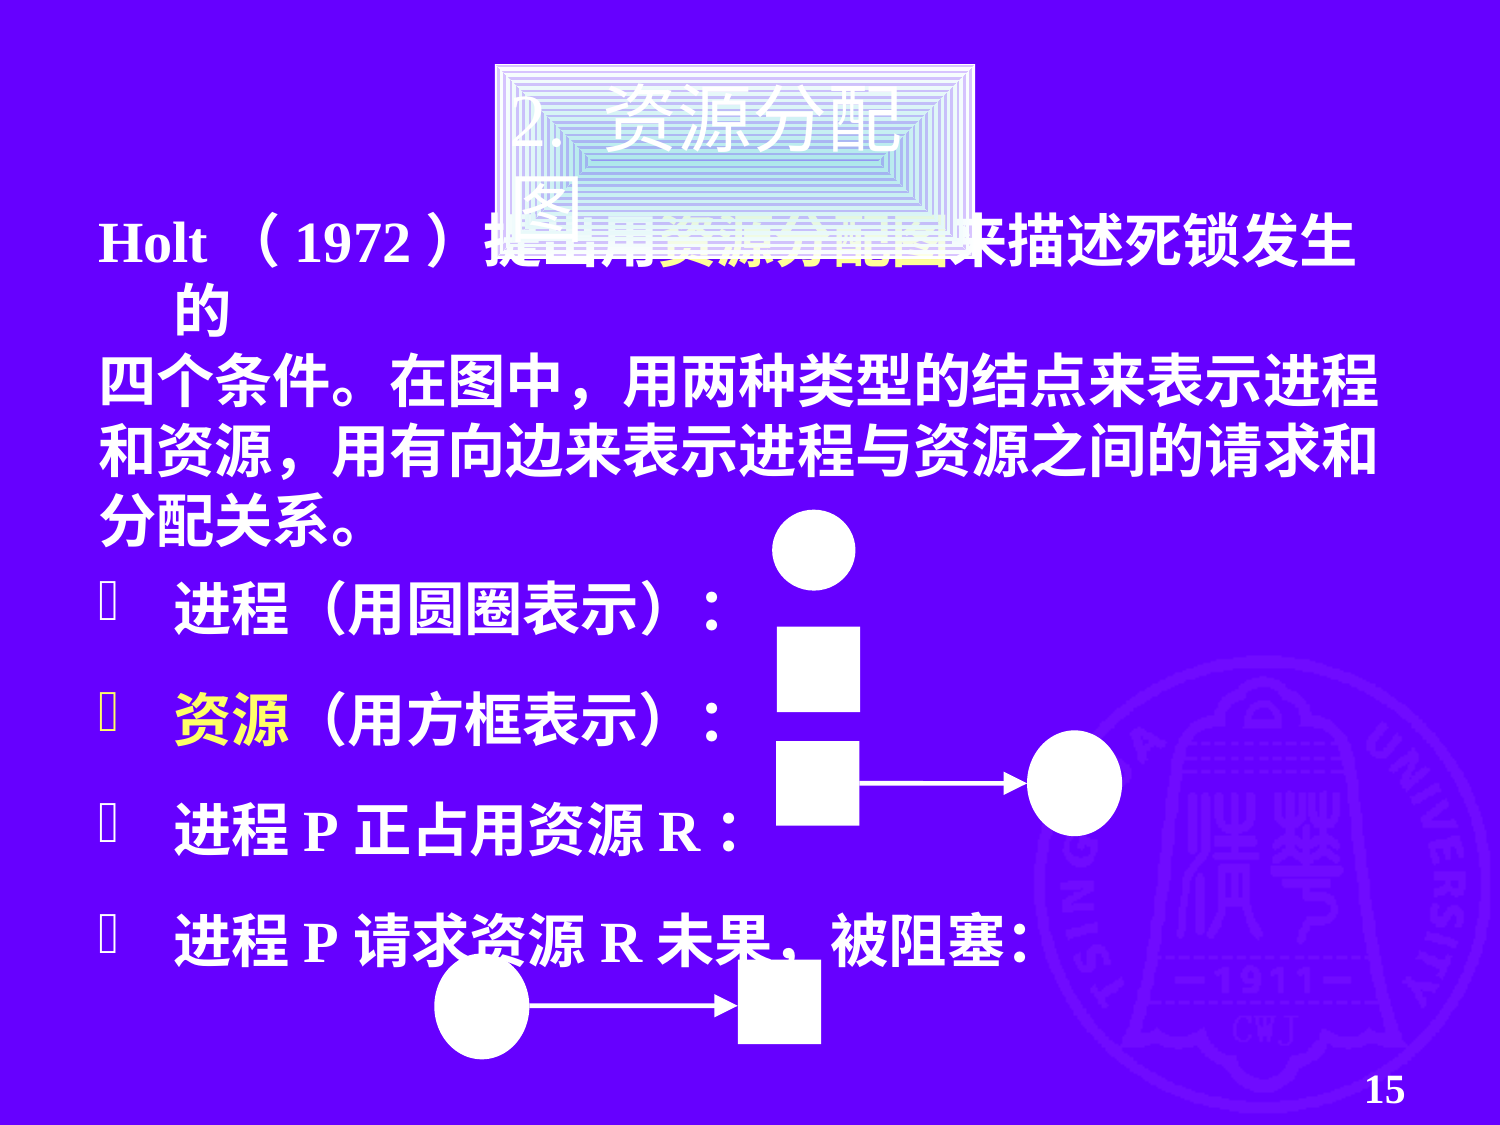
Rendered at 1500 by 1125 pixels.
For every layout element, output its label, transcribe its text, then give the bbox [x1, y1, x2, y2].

picture [1025, 652, 1500, 1125]
text_box P [434, 953, 530, 1060]
text_box P [1027, 730, 1123, 837]
text_box [776, 626, 861, 713]
text_box [772, 509, 856, 591]
text_box 2. 资源分配图 [495, 64, 976, 259]
text_box [859, 773, 1028, 794]
text_box R [737, 959, 822, 1045]
text_box [529, 995, 738, 1017]
text_box R [776, 741, 860, 826]
text_box Holt（1972）提出用资源分配图来描述死锁发生的 四个条件。在图中，用两种类型的结点来表示进程 和资源，用有向边来表示进程与资源之间的请求和 分配关系。 进程（用圆圈表示）： 资源（用方框表示）： 进程P正占用资源R： 进程P请求资源R未果，被阻塞： [83, 197, 1403, 982]
